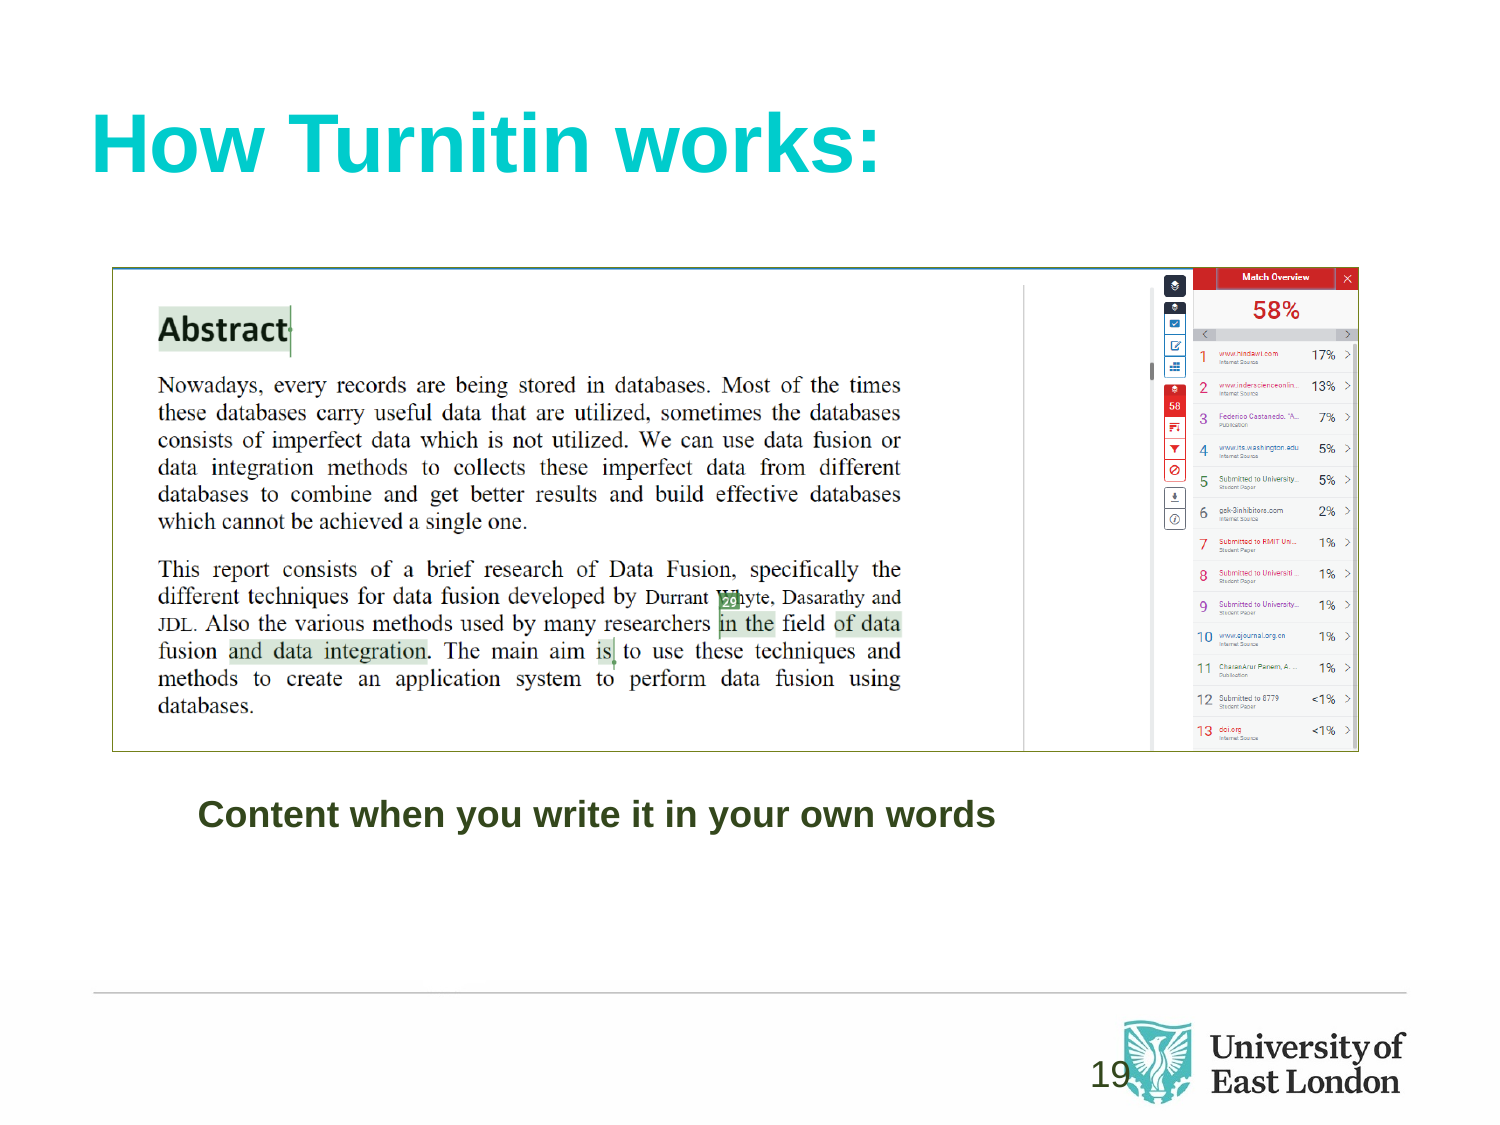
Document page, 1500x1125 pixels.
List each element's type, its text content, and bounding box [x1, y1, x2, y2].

picture [111, 266, 1359, 752]
picture [0, 980, 1500, 1125]
text_box 19 [1074, 1042, 1425, 1103]
title How Turnitin works: [75, 45, 1425, 233]
text_box Content when you write it in your own words [182, 782, 1176, 843]
